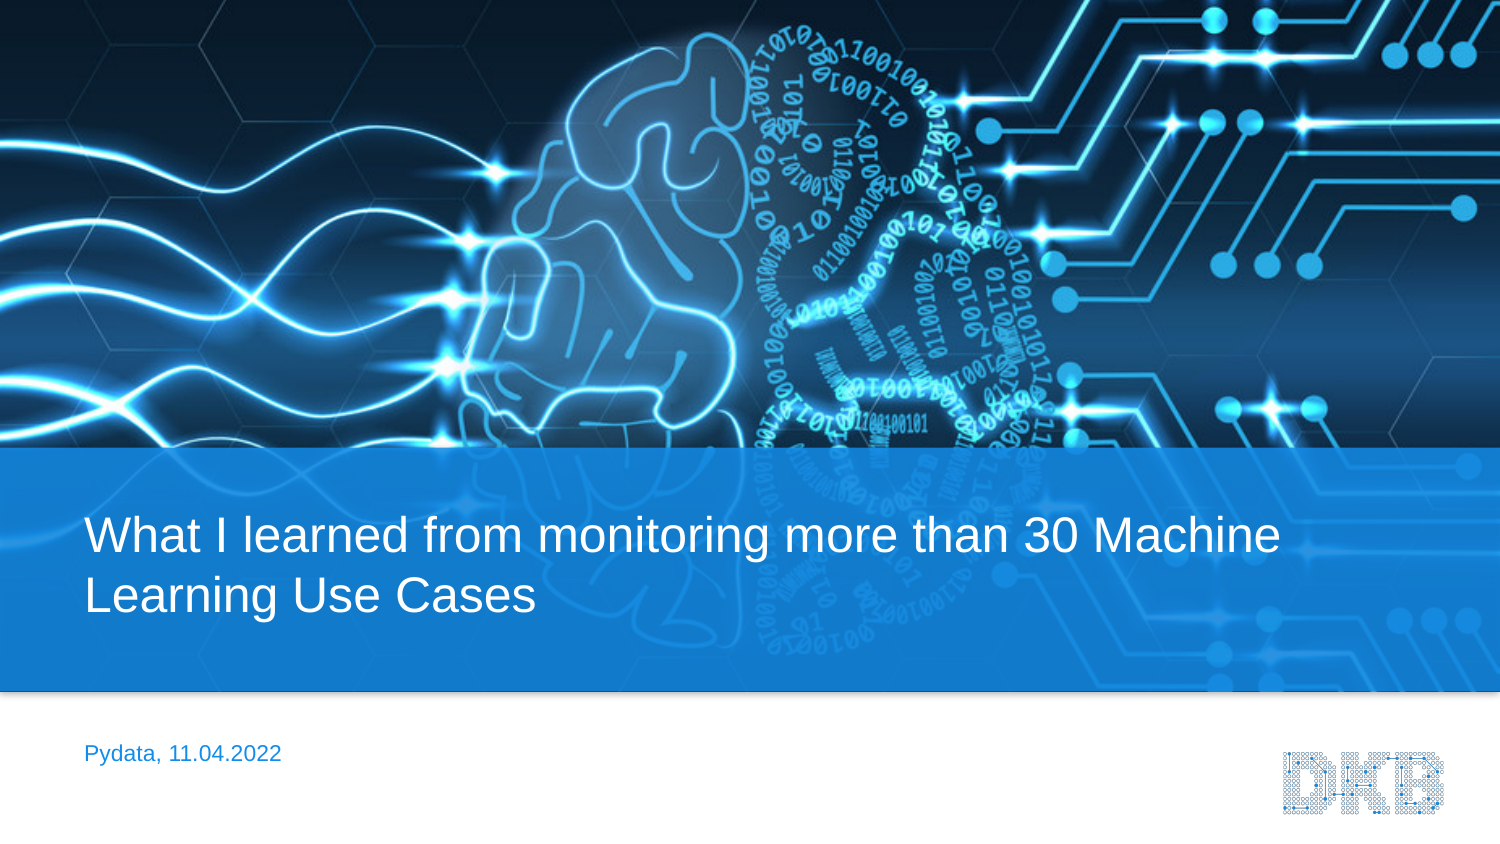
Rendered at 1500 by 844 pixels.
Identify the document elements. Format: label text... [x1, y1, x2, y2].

picture [0, 0, 1500, 692]
list Pydata, 11.04.2022 [84, 725, 566, 794]
picture [1283, 752, 1444, 819]
